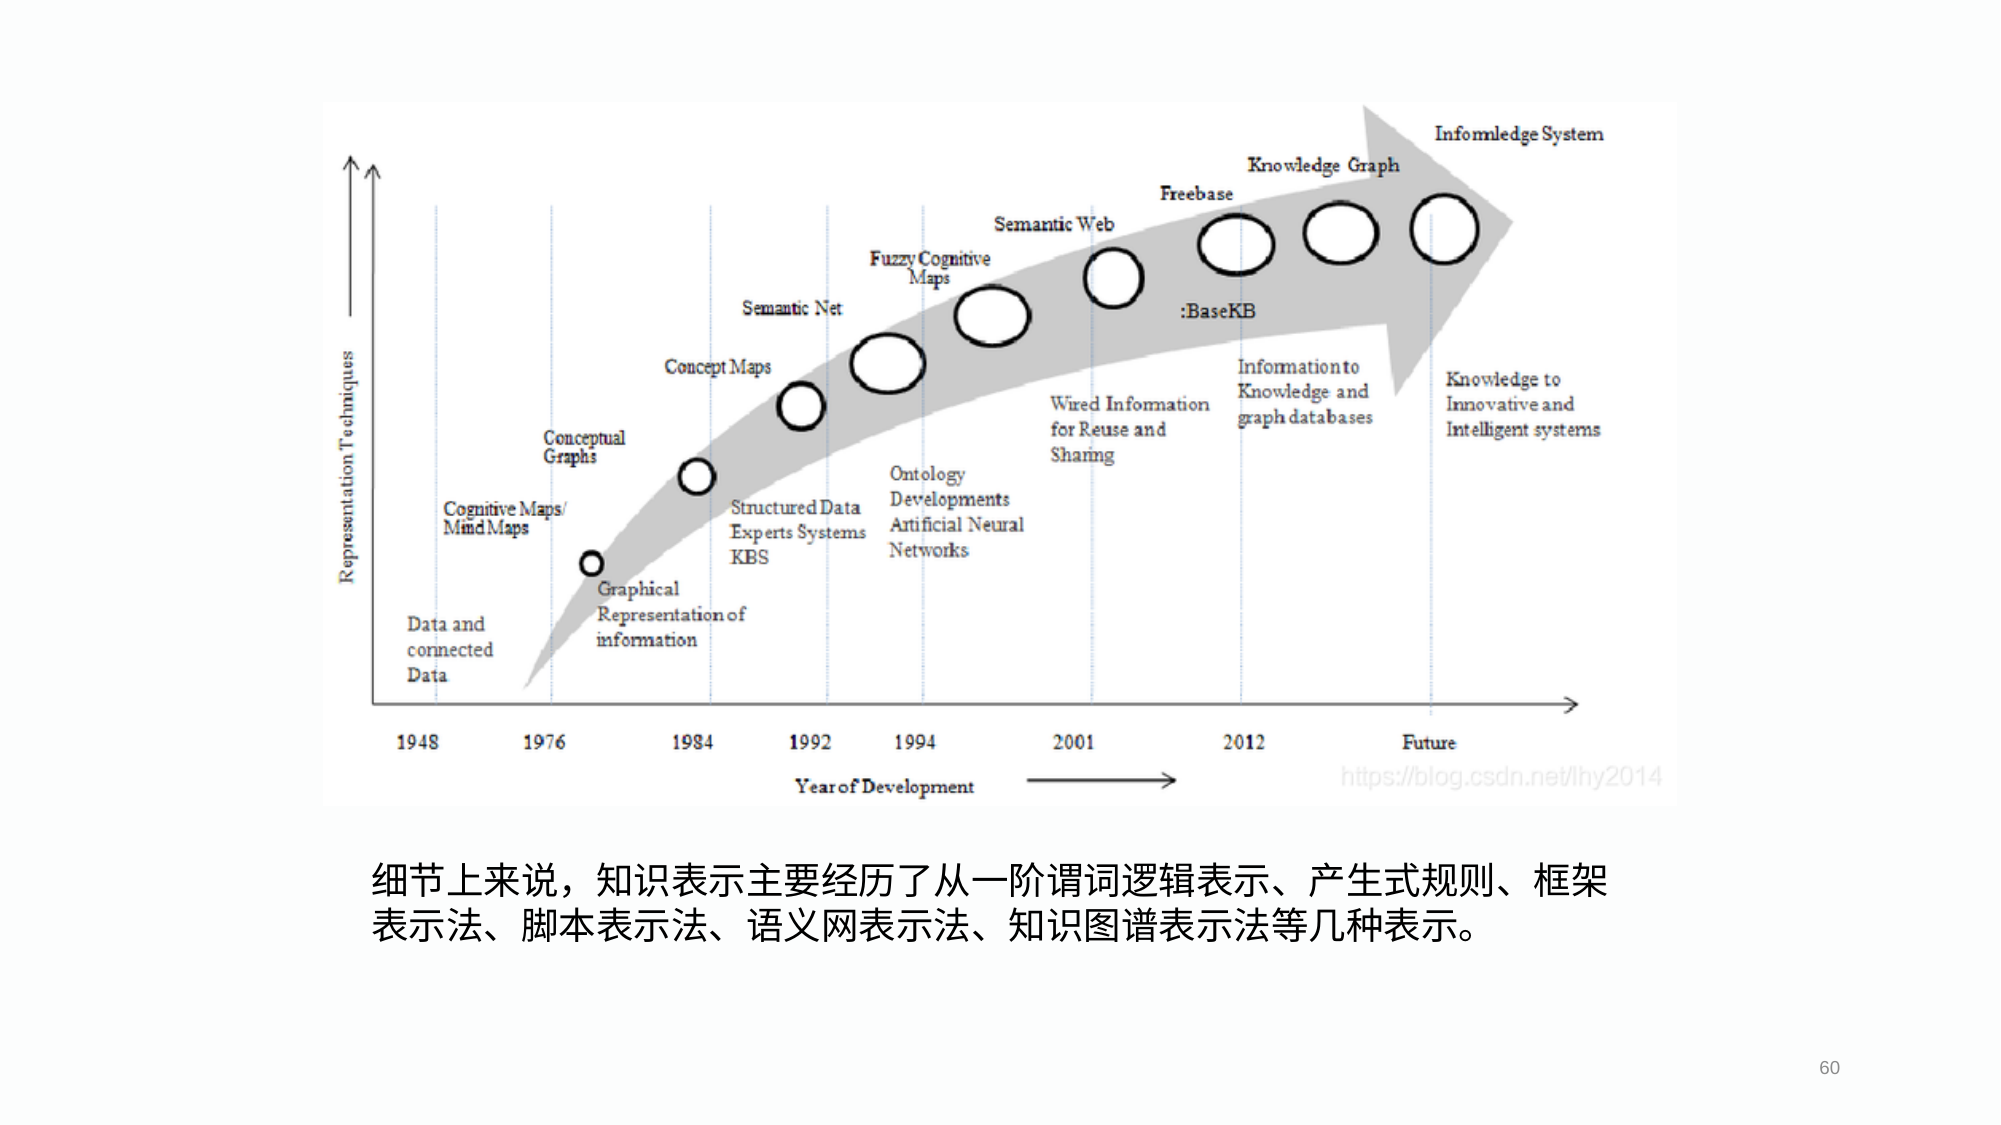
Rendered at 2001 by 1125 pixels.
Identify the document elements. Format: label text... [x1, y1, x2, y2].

text_box 细节上来说，知识表示主要经历了从一阶谓词逻辑表示、产生式规则、框架表示法、脚本表示法、语义网表示法、知识图谱表示法等几种表示。 [356, 849, 1644, 955]
slide_number 60 [1412, 1041, 1856, 1094]
picture [323, 102, 1677, 806]
